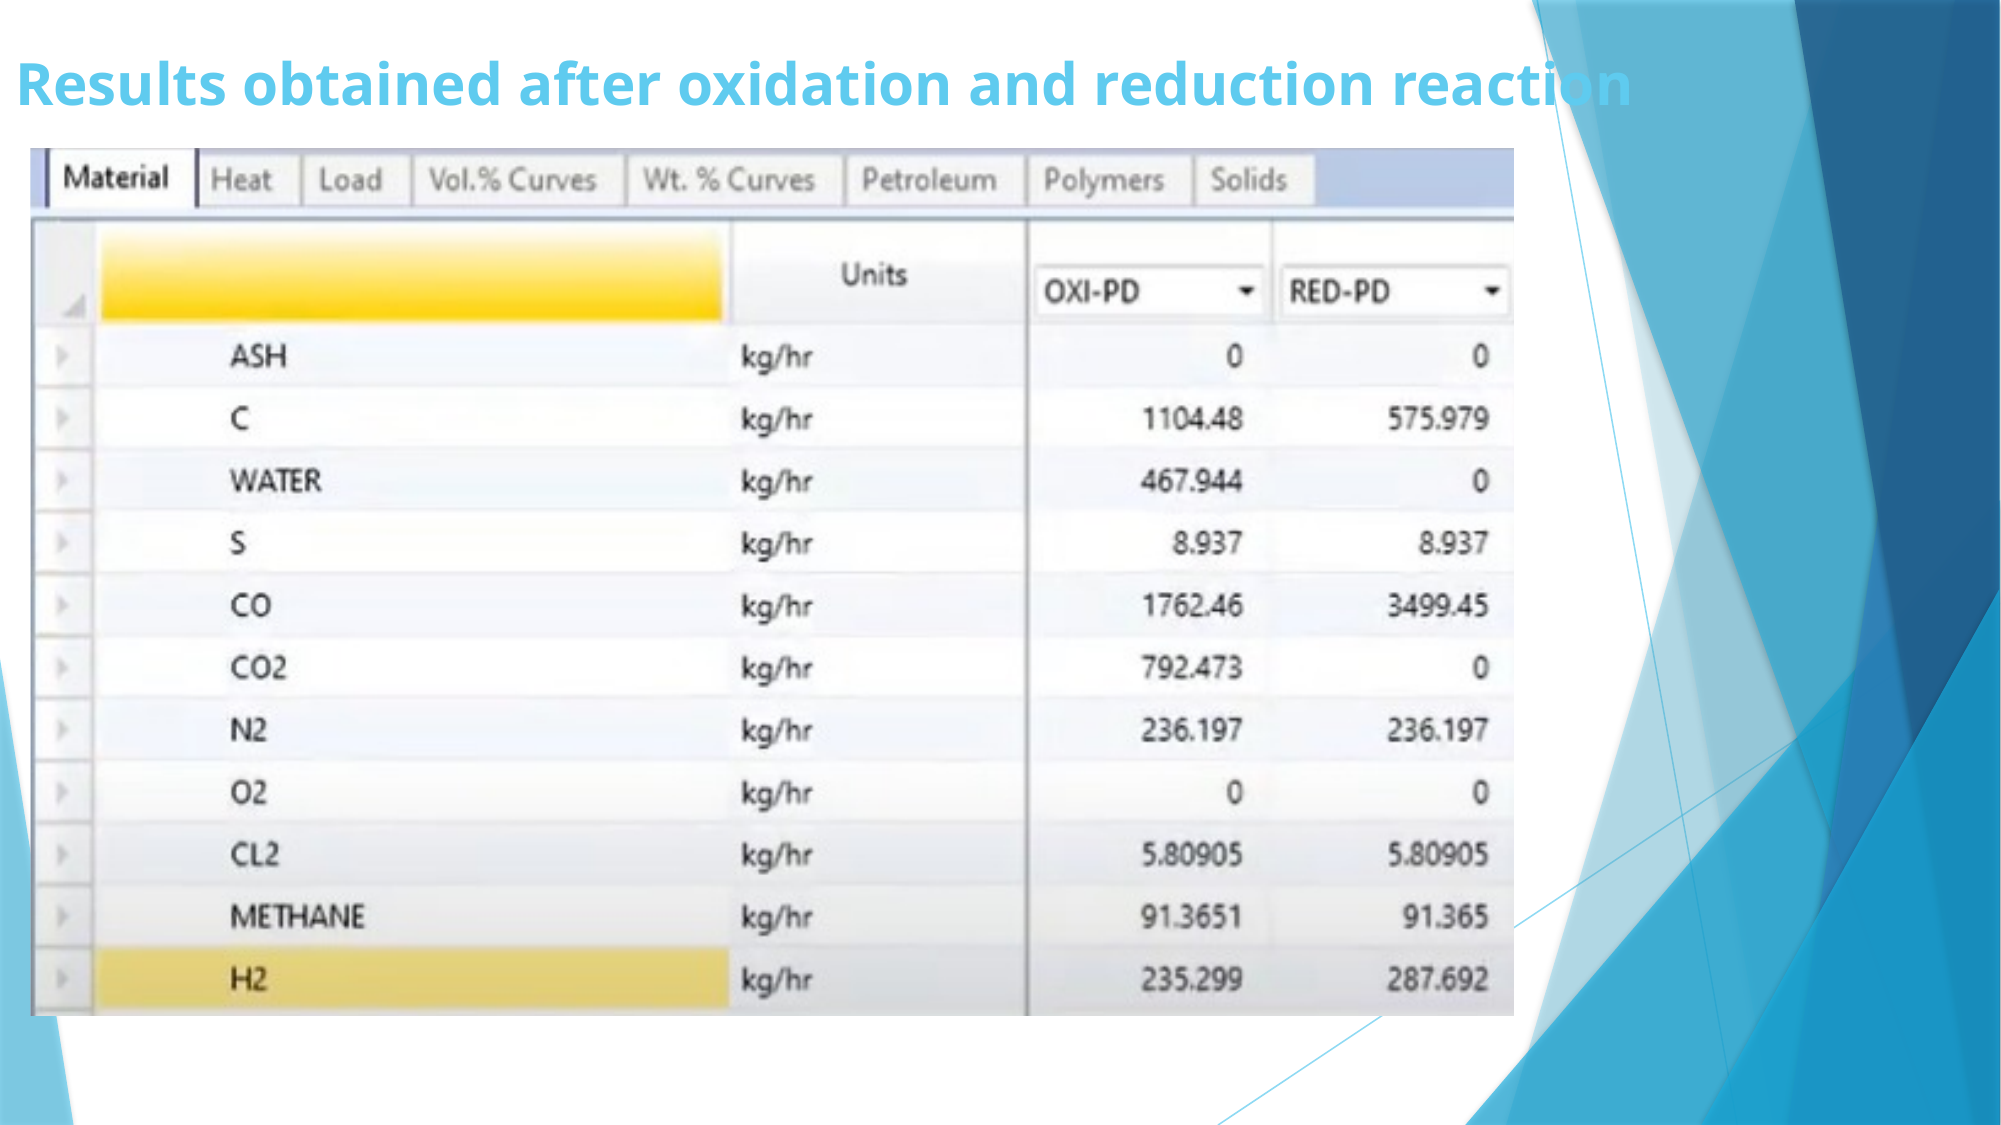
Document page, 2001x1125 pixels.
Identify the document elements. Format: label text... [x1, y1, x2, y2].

title Results obtained after oxidation and reduction reaction [0, 39, 1659, 257]
picture [29, 147, 1515, 1016]
